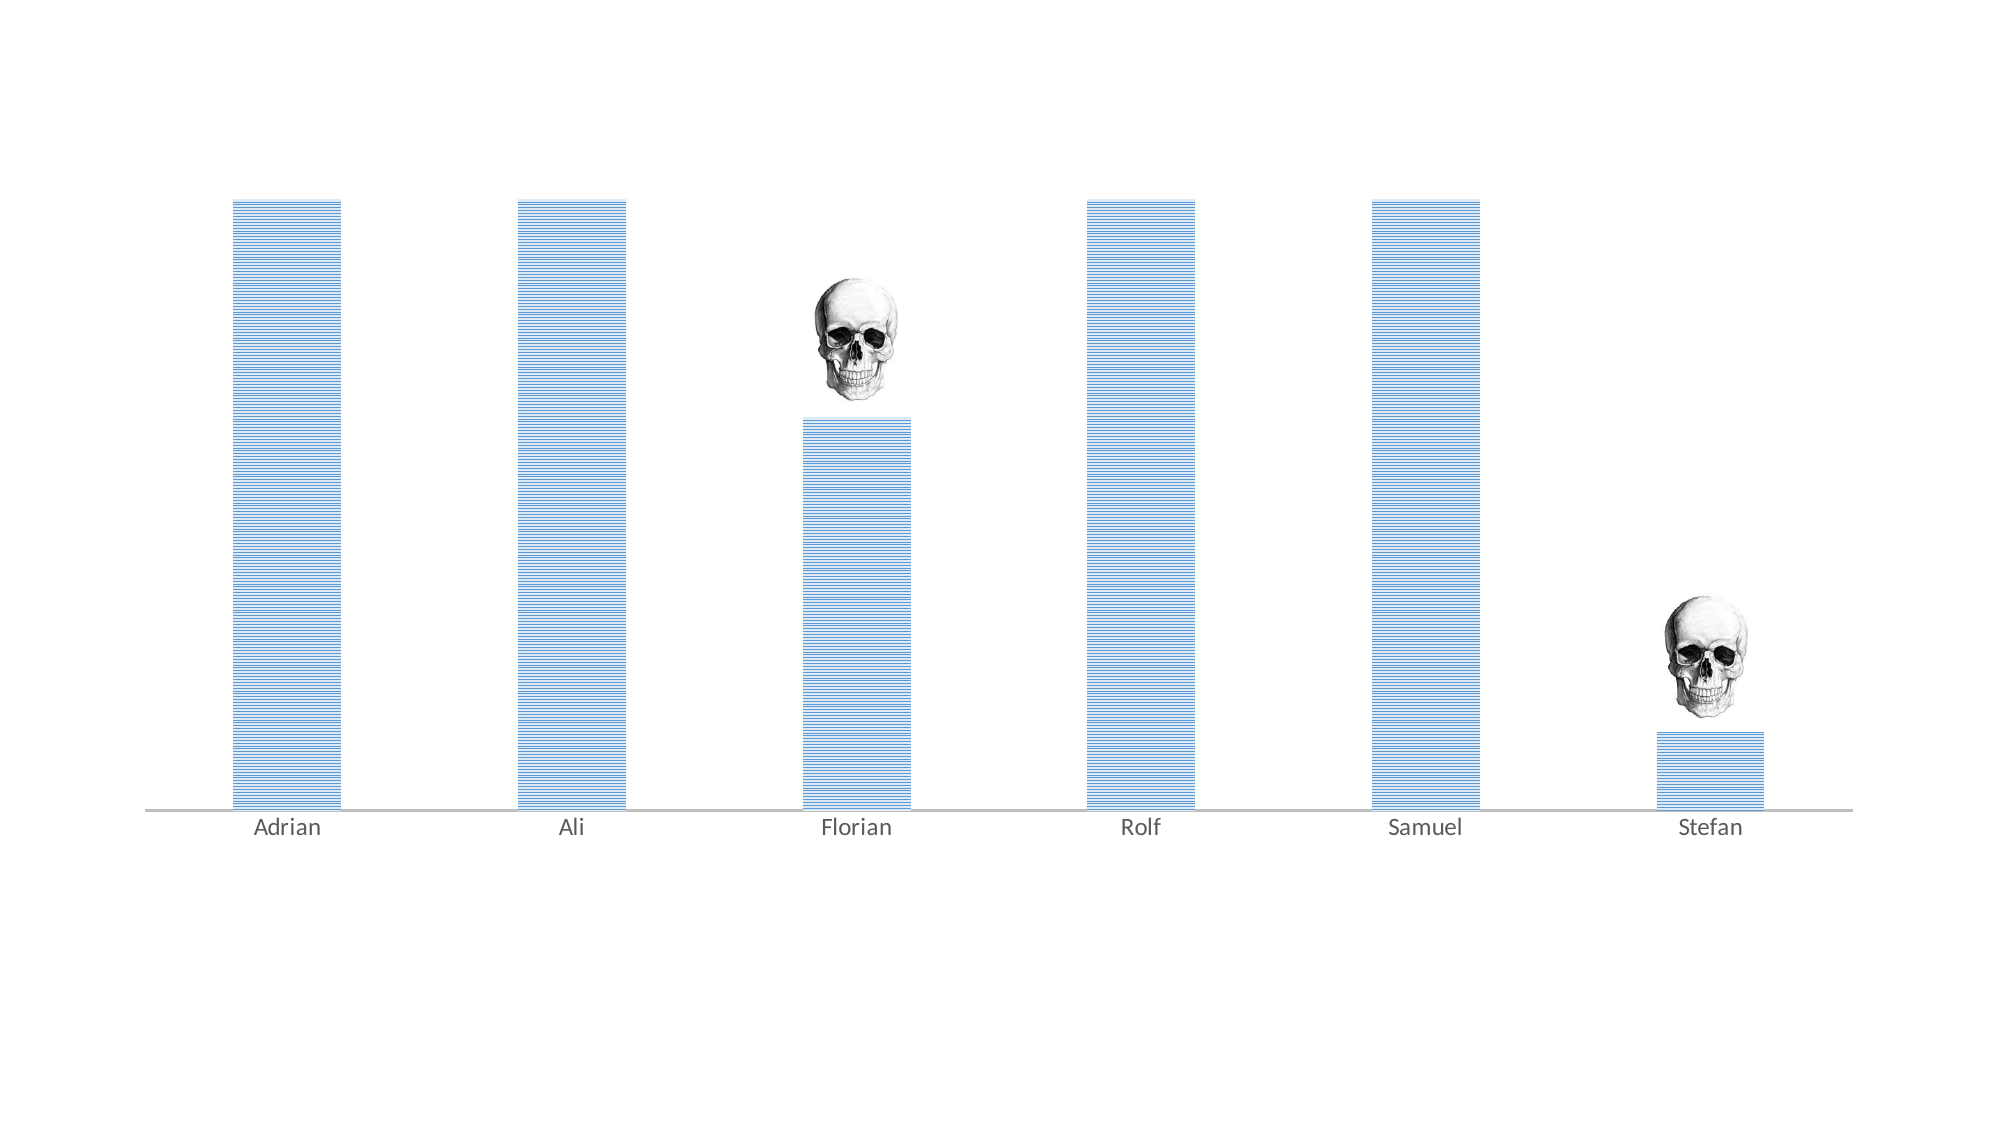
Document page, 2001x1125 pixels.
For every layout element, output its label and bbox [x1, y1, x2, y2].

chart [92, 96, 1899, 1007]
picture [1630, 582, 1781, 733]
picture [780, 264, 931, 415]
